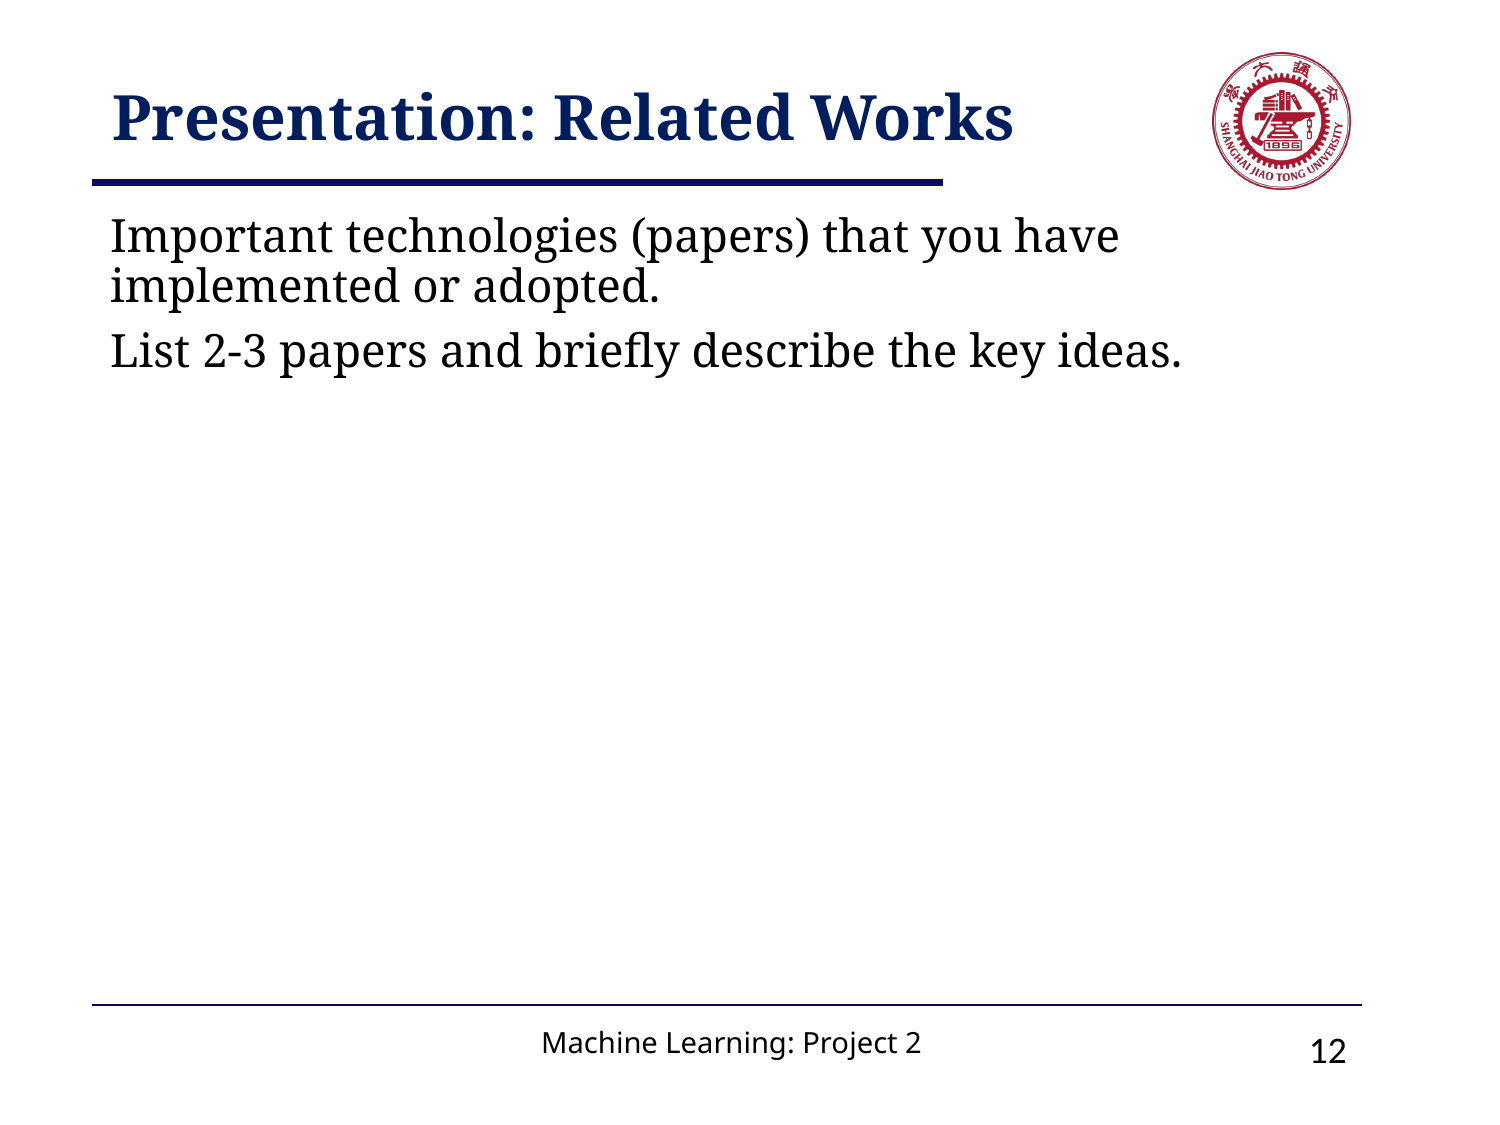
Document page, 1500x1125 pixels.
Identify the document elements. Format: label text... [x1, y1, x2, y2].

picture [1212, 52, 1351, 79]
slide_number 11 [1024, 1018, 1362, 1072]
title Presentation: Related Works [97, 79, 1368, 183]
picture [1212, 183, 1351, 190]
list Important technologies (papers) that you have implemented or adopted. List 2-3 papers and briefly describe the key ideas. [95, 205, 1366, 1003]
